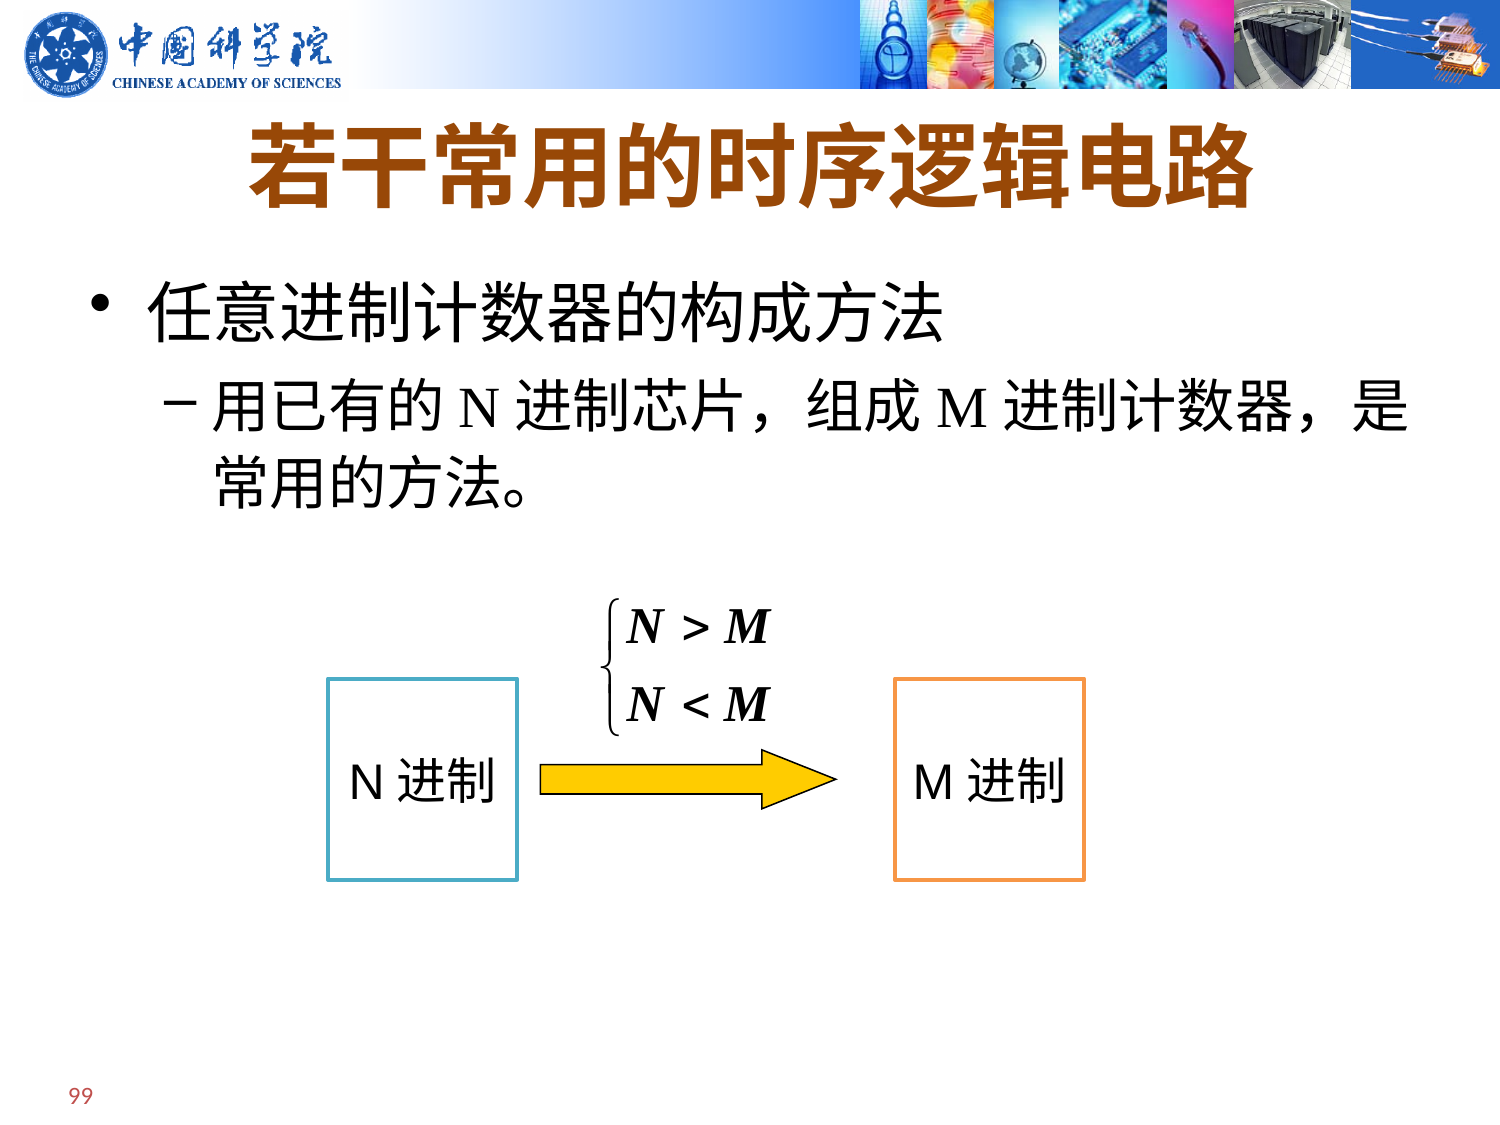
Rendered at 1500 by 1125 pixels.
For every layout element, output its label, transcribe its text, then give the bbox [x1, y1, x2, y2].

list 任意进制计数器的构成方法 用已有的N进制芯片，组成M进制计数器，是常用的方法。 [75, 255, 1427, 1005]
picture [23, 10, 349, 102]
text_box 若干常用的时序逻辑电路 [76, 101, 1427, 232]
picture [860, 0, 1500, 89]
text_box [589, 590, 788, 746]
